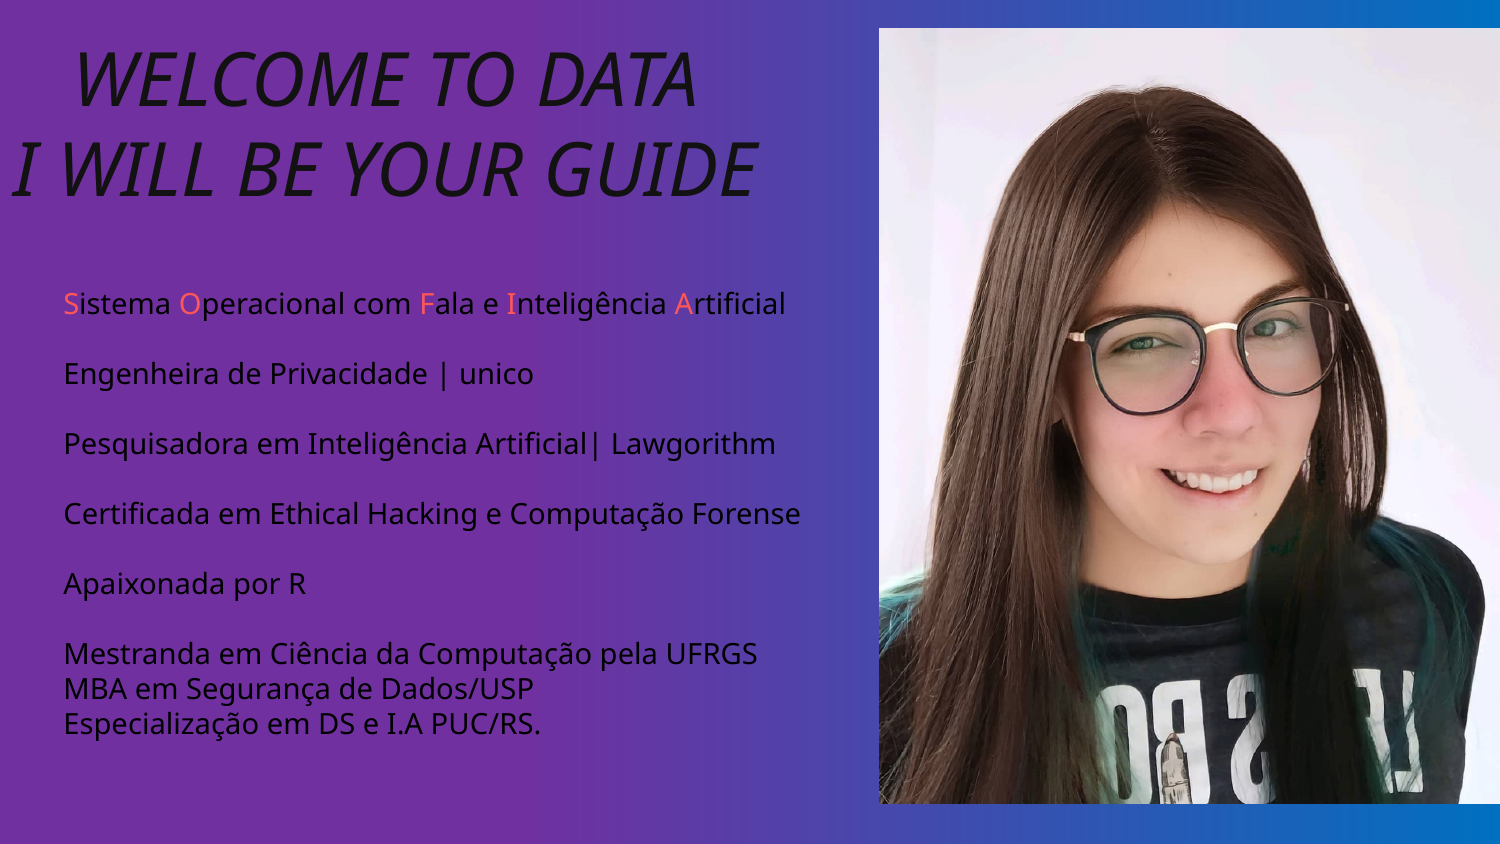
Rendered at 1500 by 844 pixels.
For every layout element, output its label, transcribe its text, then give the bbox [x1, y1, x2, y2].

text_box Sistema Operacional com Fala e Inteligência Artificial Engenheira de Privacidade | unico Pesquisadora em Inteligência Artificial| Lawgorithm Certificada em Ethical Hacking e Computação Forense Apaixonada por R Mestranda em Ciência da Computação pela UFRGS MBA em Segurança de Dados/USP Especialização em DS e I.A PUC/RS. [48, 270, 874, 726]
text_box WELCOME TO DATA I WILL BE YOUR GUIDE [0, 40, 874, 203]
picture [879, 27, 1500, 805]
